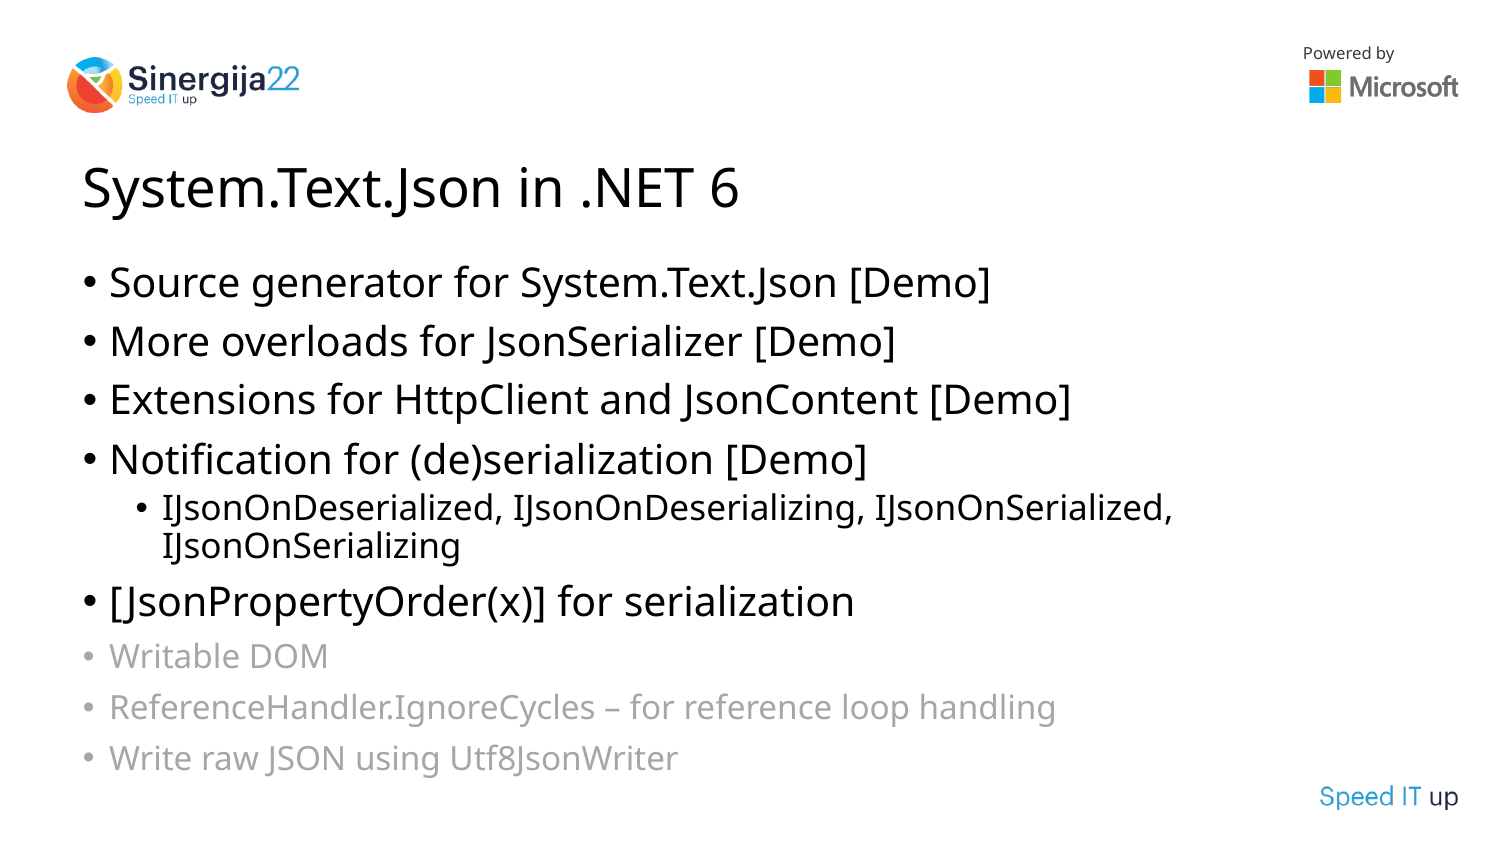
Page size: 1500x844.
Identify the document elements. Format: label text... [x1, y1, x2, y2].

list Source generator for System.Text.Json [Demo] More overloads for JsonSerializer [Demo] Extensions for HttpClient and JsonContent [Demo] Notification for (de)serialization [Demo] IJsonOnDeserialized, IJsonOnDeserializing, IJsonOnSerialized, IJsonOnSerializing [JsonPropertyOrder(x)] for serialization Writable DOM ReferenceHandler.IgnoreCycles – for reference loop handling Write raw JSON using Utf8JsonWriter [67, 254, 1459, 785]
picture [67, 57, 299, 113]
title System.Text.Json in .NET 6 [67, 153, 1459, 227]
picture [1320, 785, 1458, 810]
